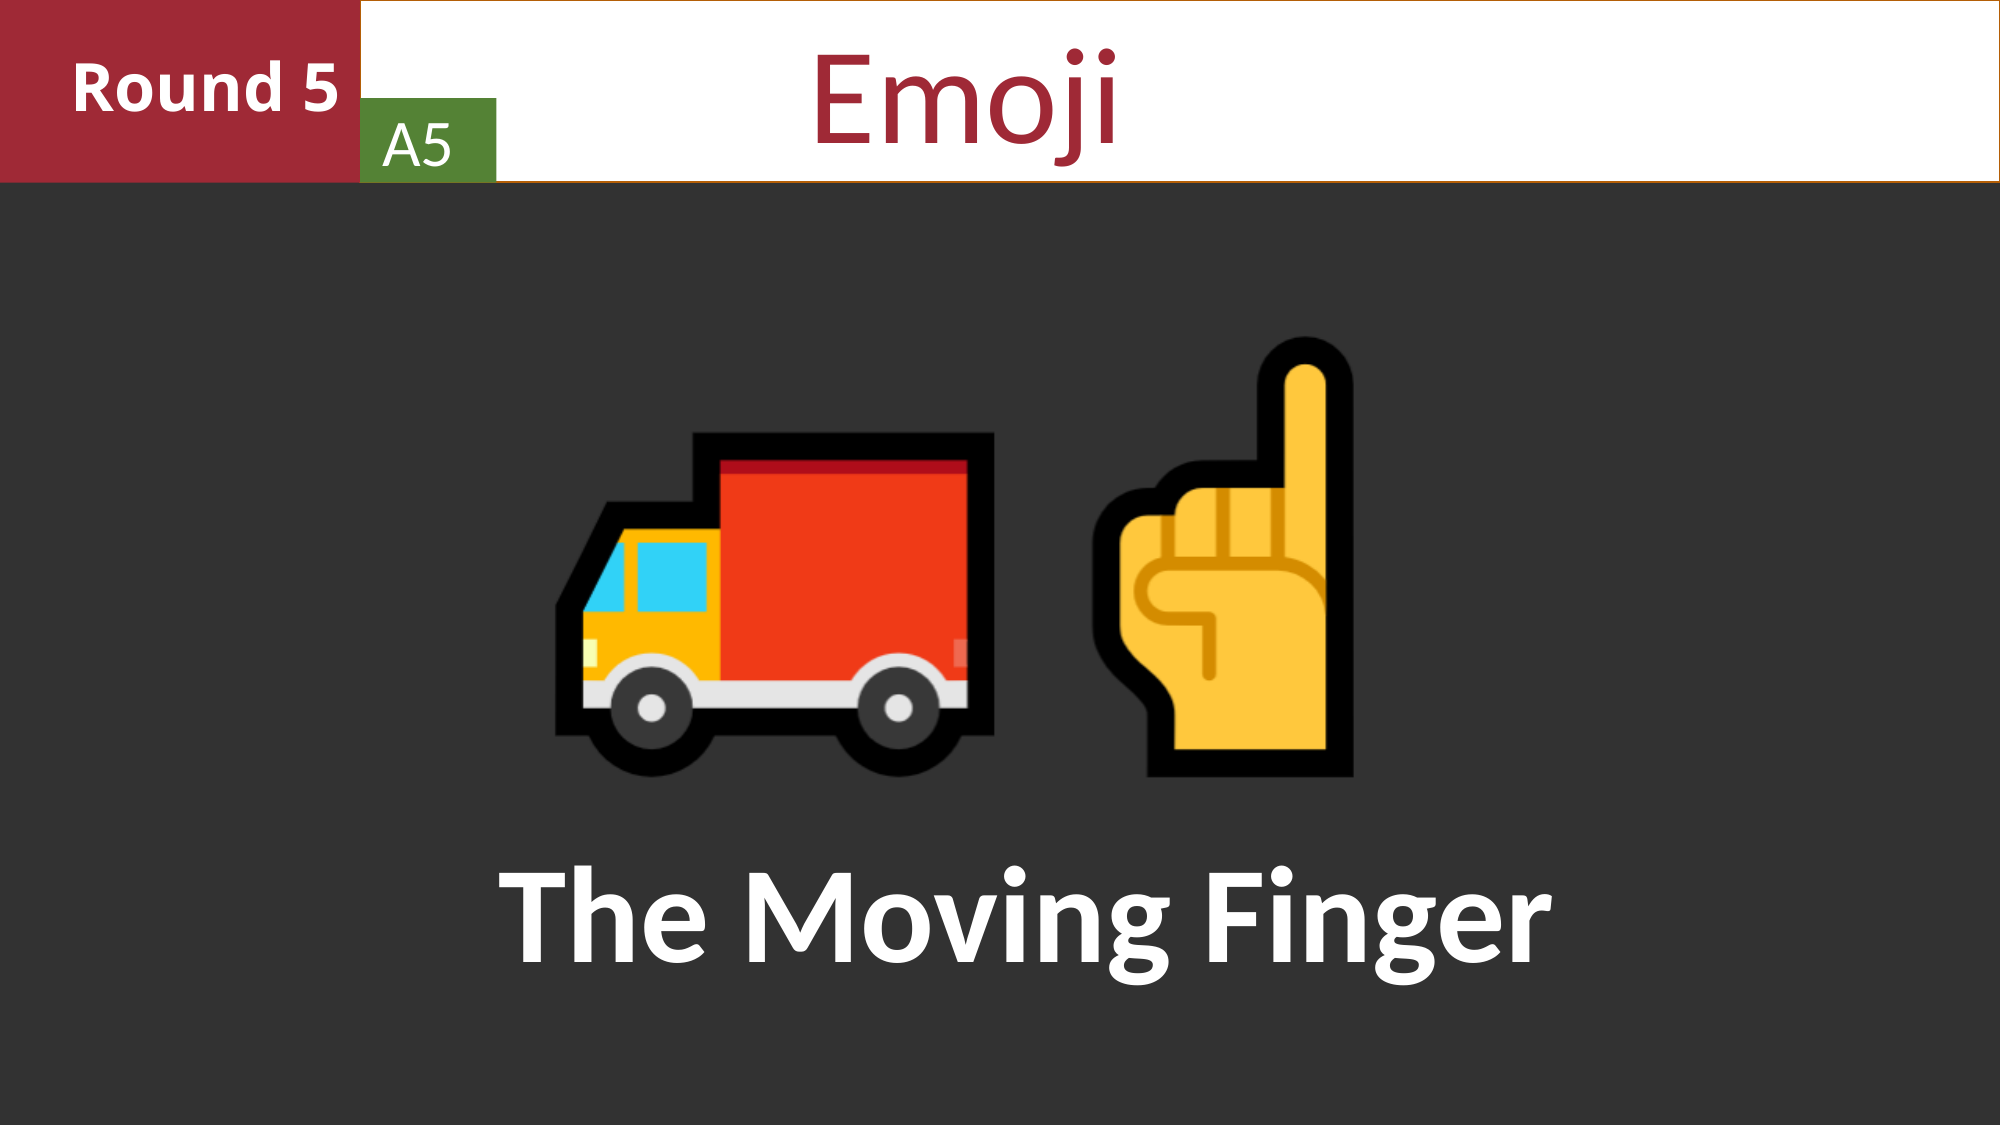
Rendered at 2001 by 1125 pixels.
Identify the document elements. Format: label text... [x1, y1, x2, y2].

text_box Emoji [794, 0, 1485, 178]
text_box [359, 97, 367, 184]
text_box The Moving Finger [95, 817, 1959, 998]
text_box A5 [367, 92, 489, 188]
text_box [361, 0, 2000, 183]
text_box [0, 0, 361, 184]
picture [420, 252, 1579, 873]
text_box Round 5 [55, 46, 701, 134]
text_box [489, 97, 497, 184]
